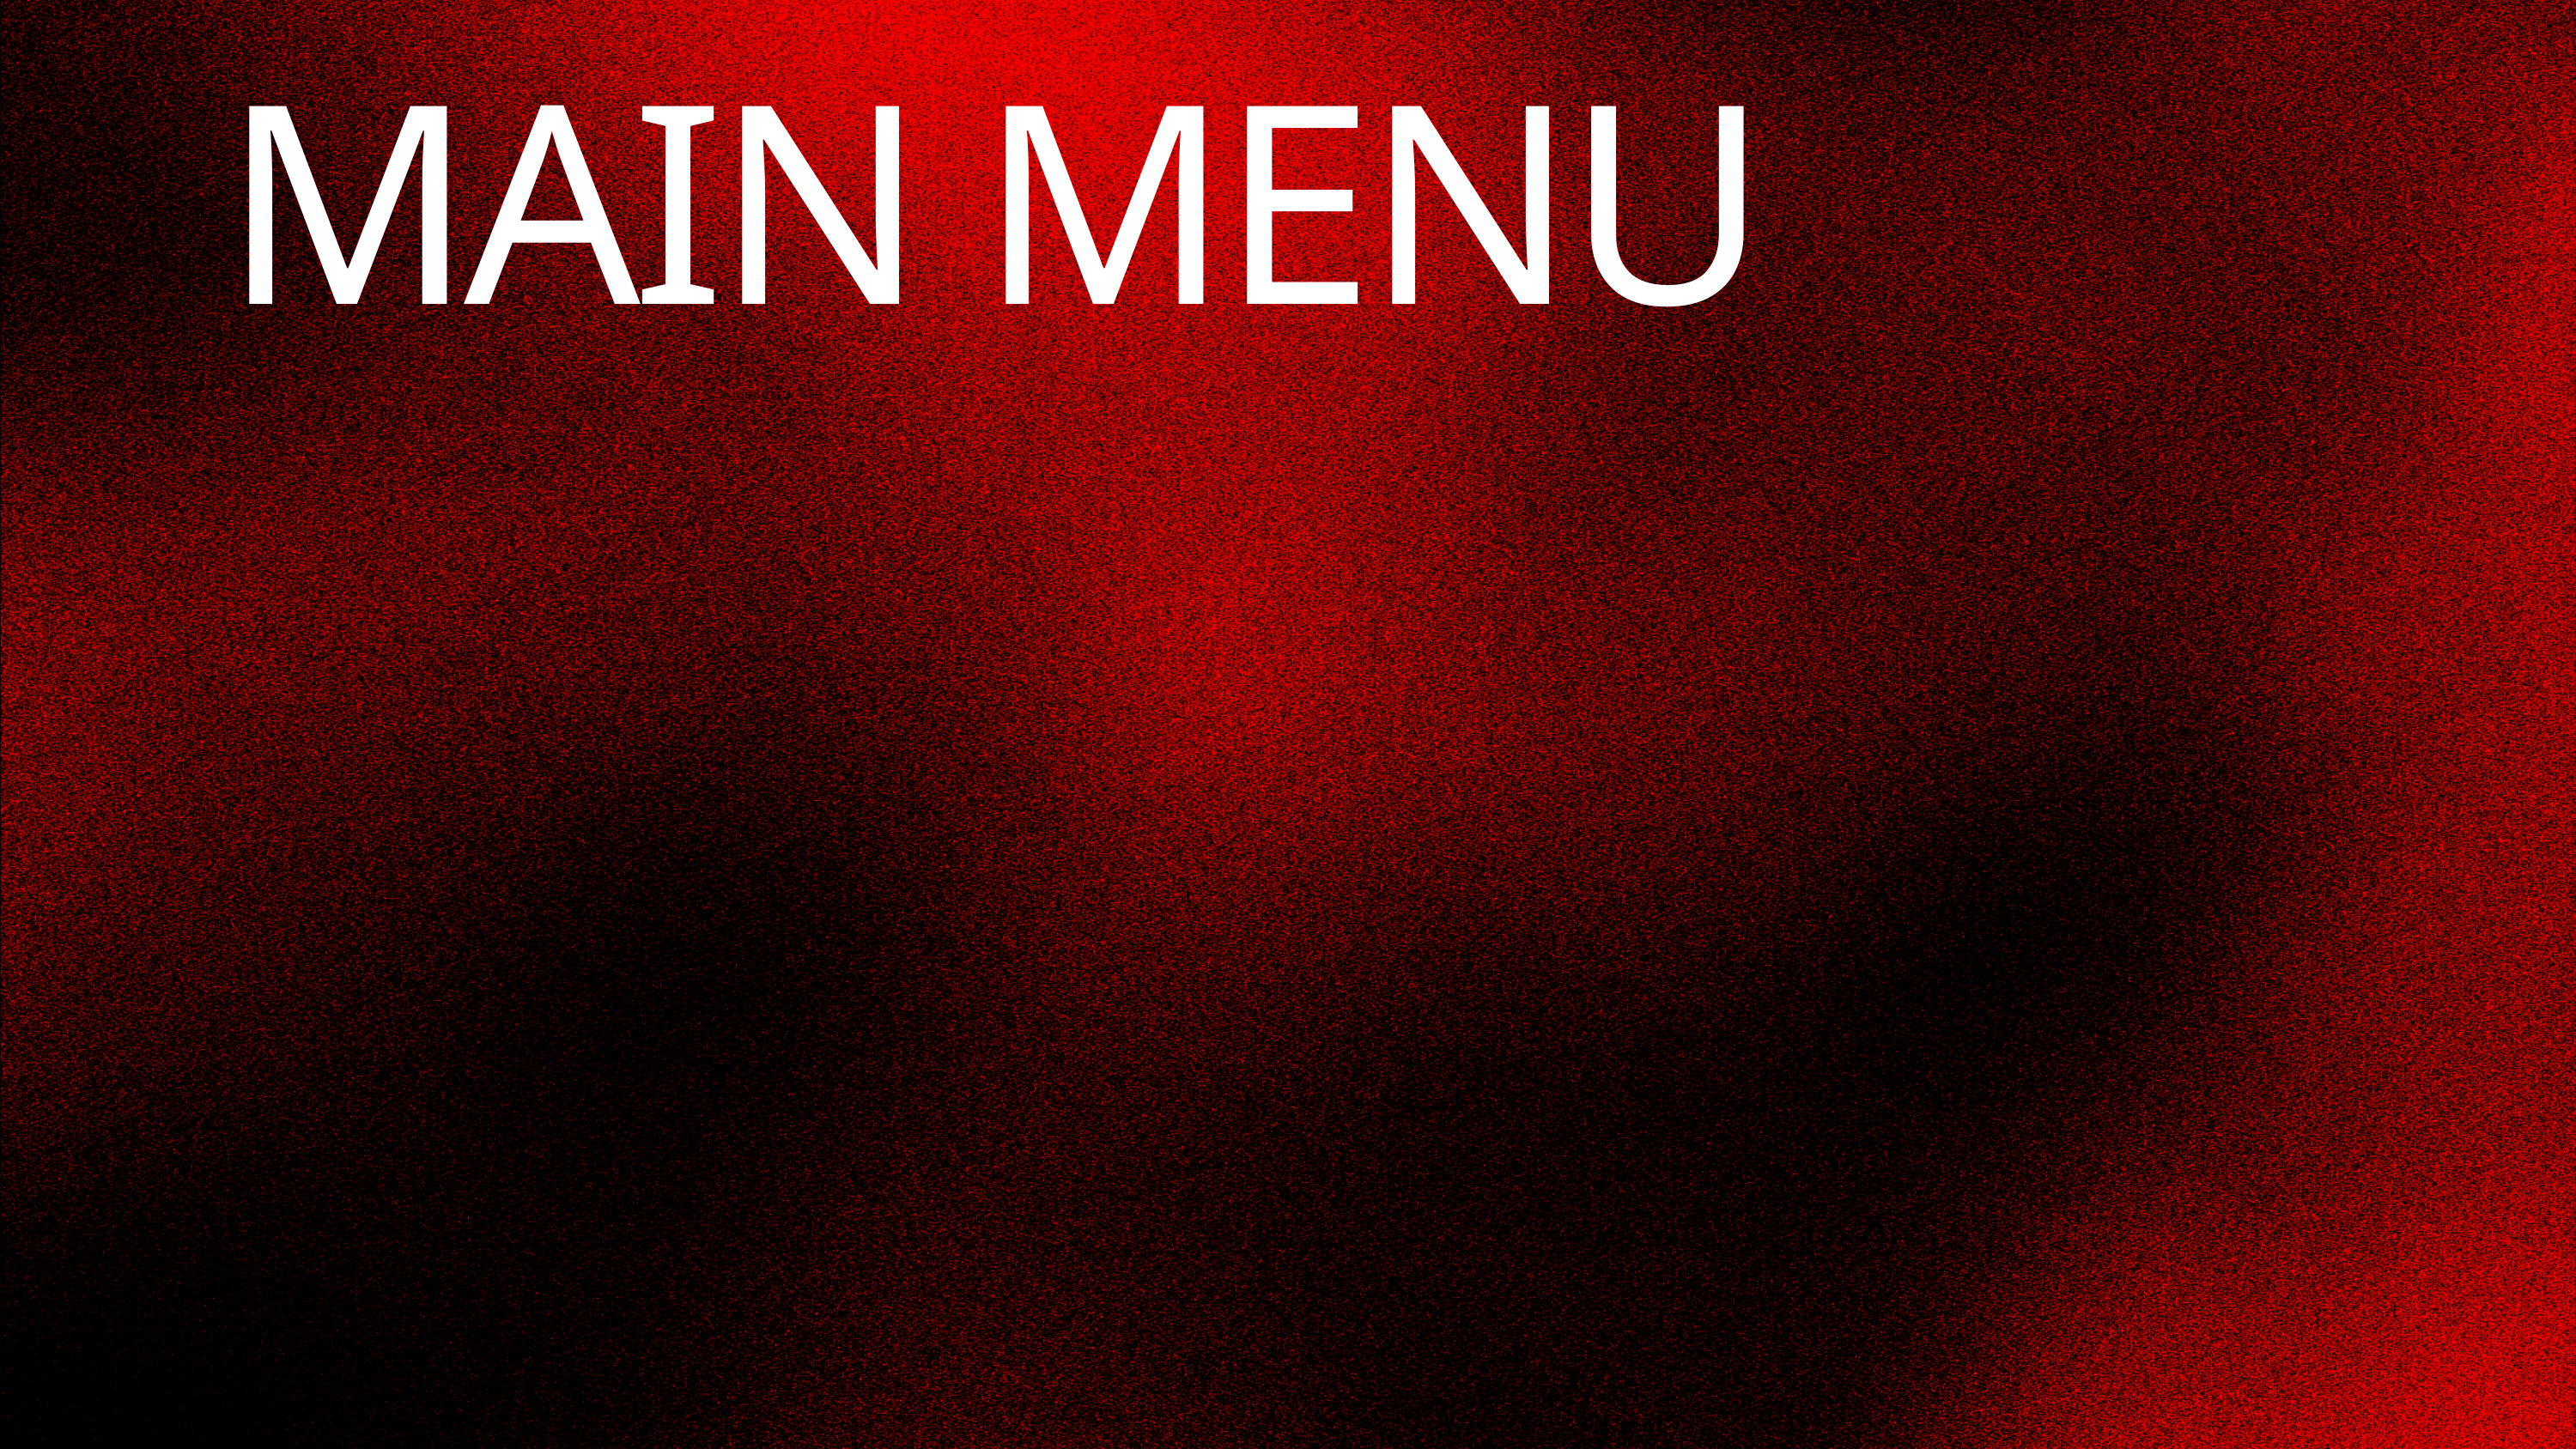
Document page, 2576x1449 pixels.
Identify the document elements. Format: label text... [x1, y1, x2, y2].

text_box MAIN MENU [0, 85, 2051, 360]
text_box [0, 0, 2576, 1449]
